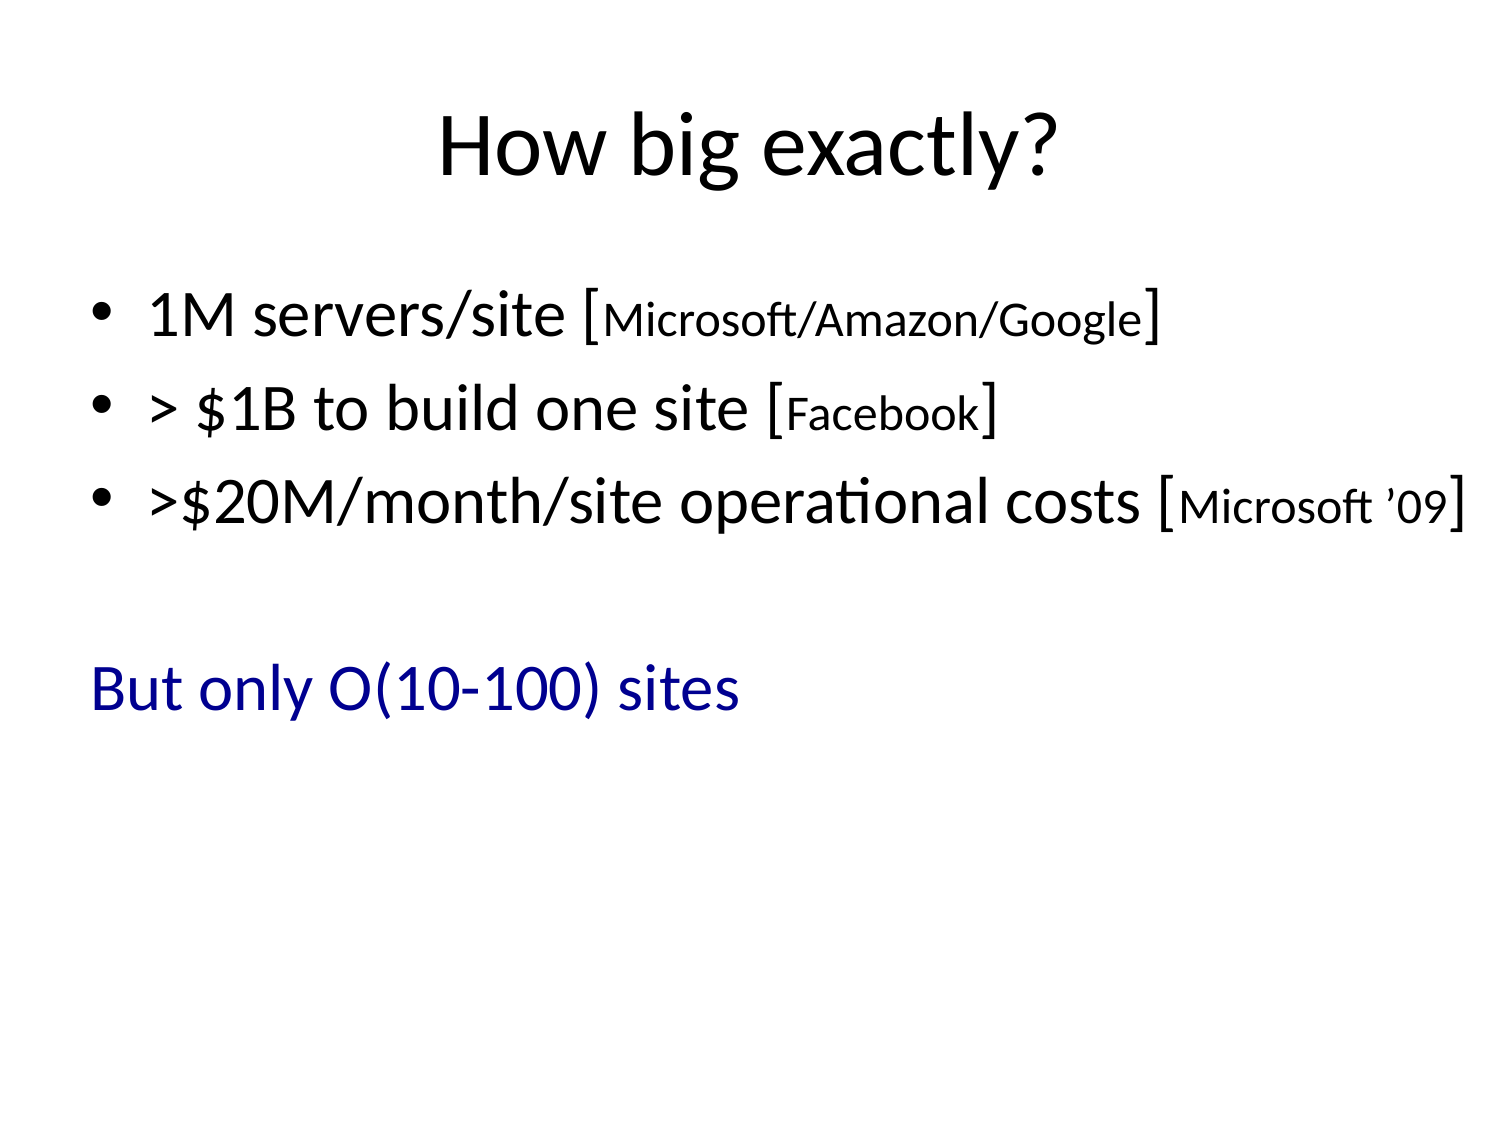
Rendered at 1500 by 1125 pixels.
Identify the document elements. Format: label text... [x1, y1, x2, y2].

list 1M servers/site [Microsoft/Amazon/Google] > $1B to build one site [Facebook] >$20M/month/site operational costs [Microsoft ’09] But only O(10-100) sites [75, 262, 1500, 1083]
title How big exactly? [75, 45, 1425, 233]
